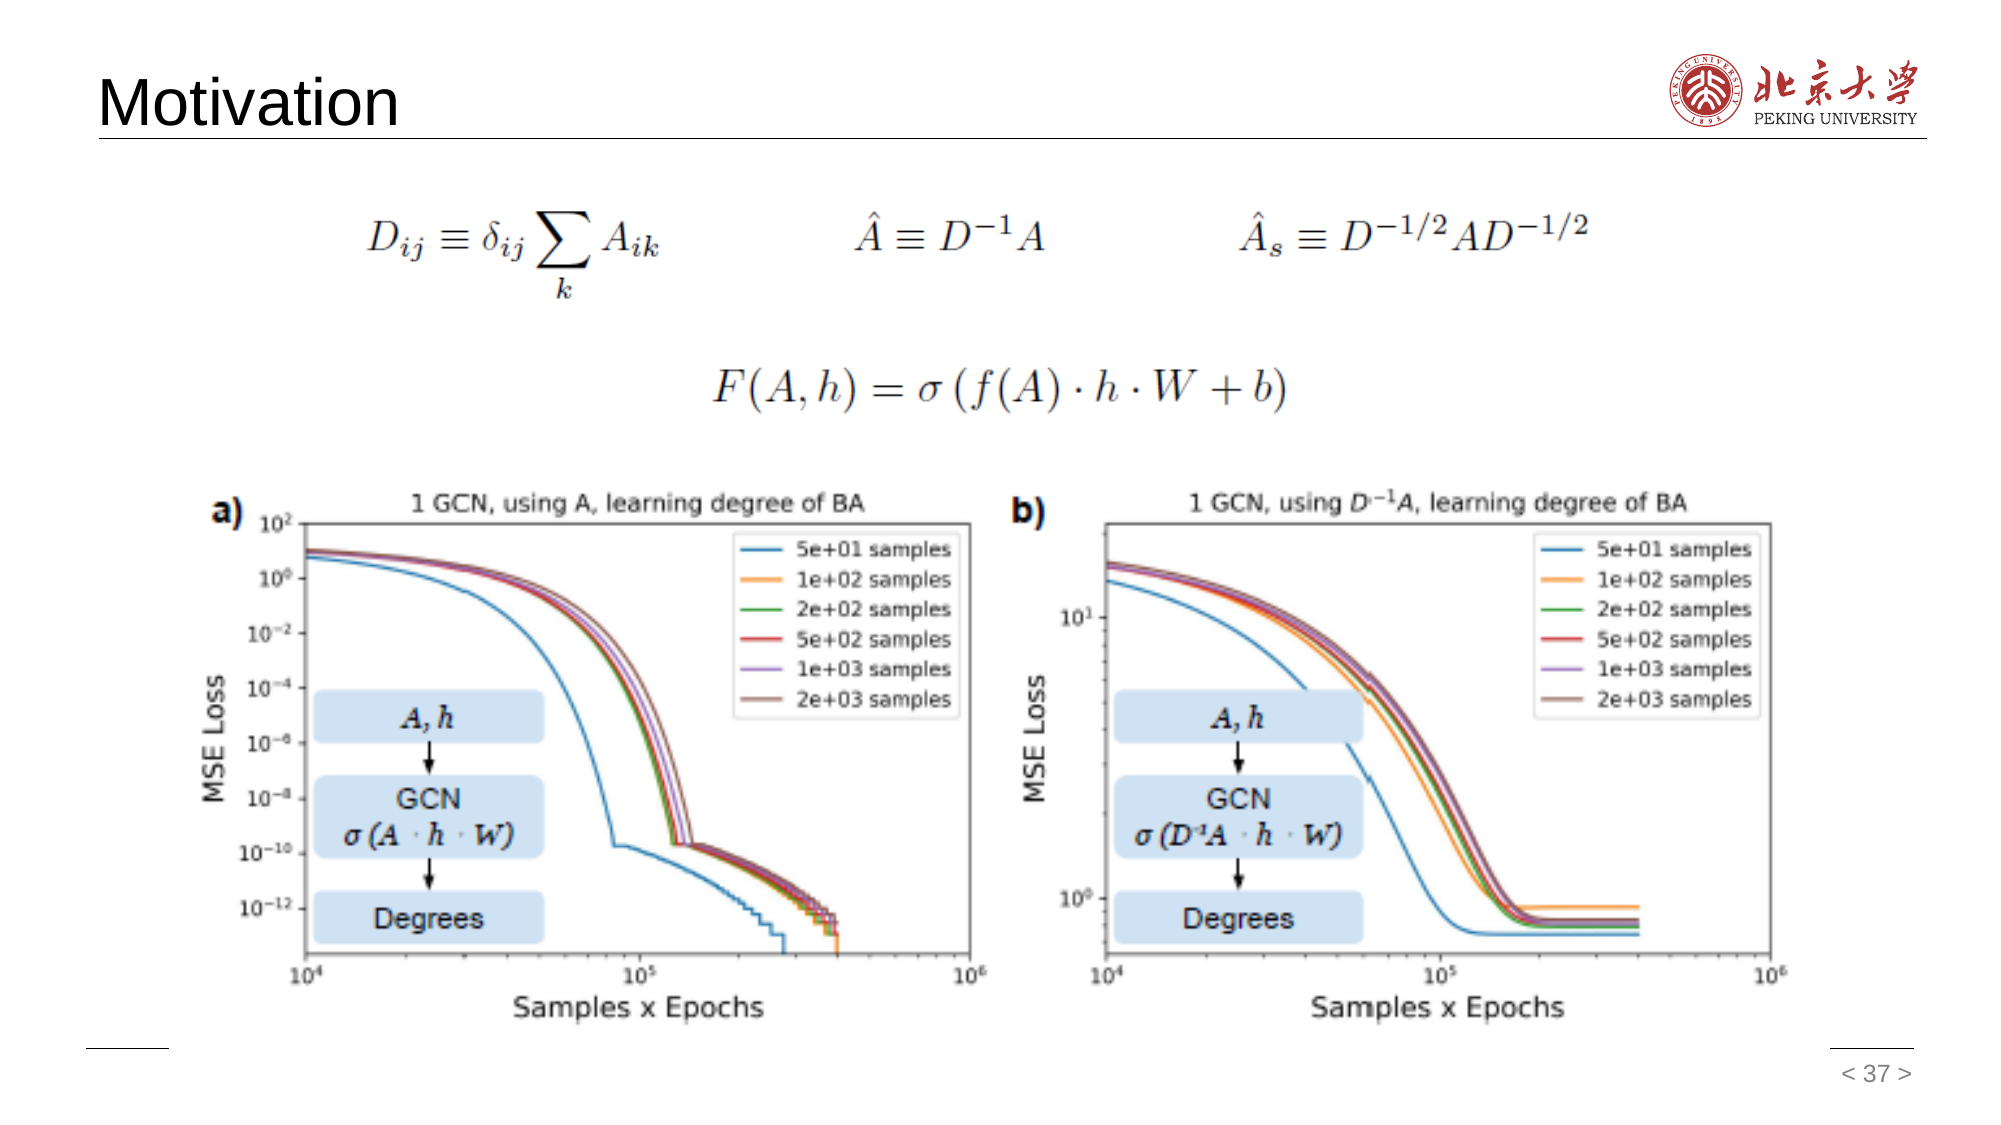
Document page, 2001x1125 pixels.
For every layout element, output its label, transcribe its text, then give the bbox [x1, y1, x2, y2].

picture [169, 461, 1830, 1049]
picture [354, 189, 1608, 315]
text_box [58, 158, 1784, 873]
text_box Motivation [0, 51, 1230, 146]
slide_number < 37 > [1477, 1048, 1928, 1097]
picture [708, 345, 1292, 432]
